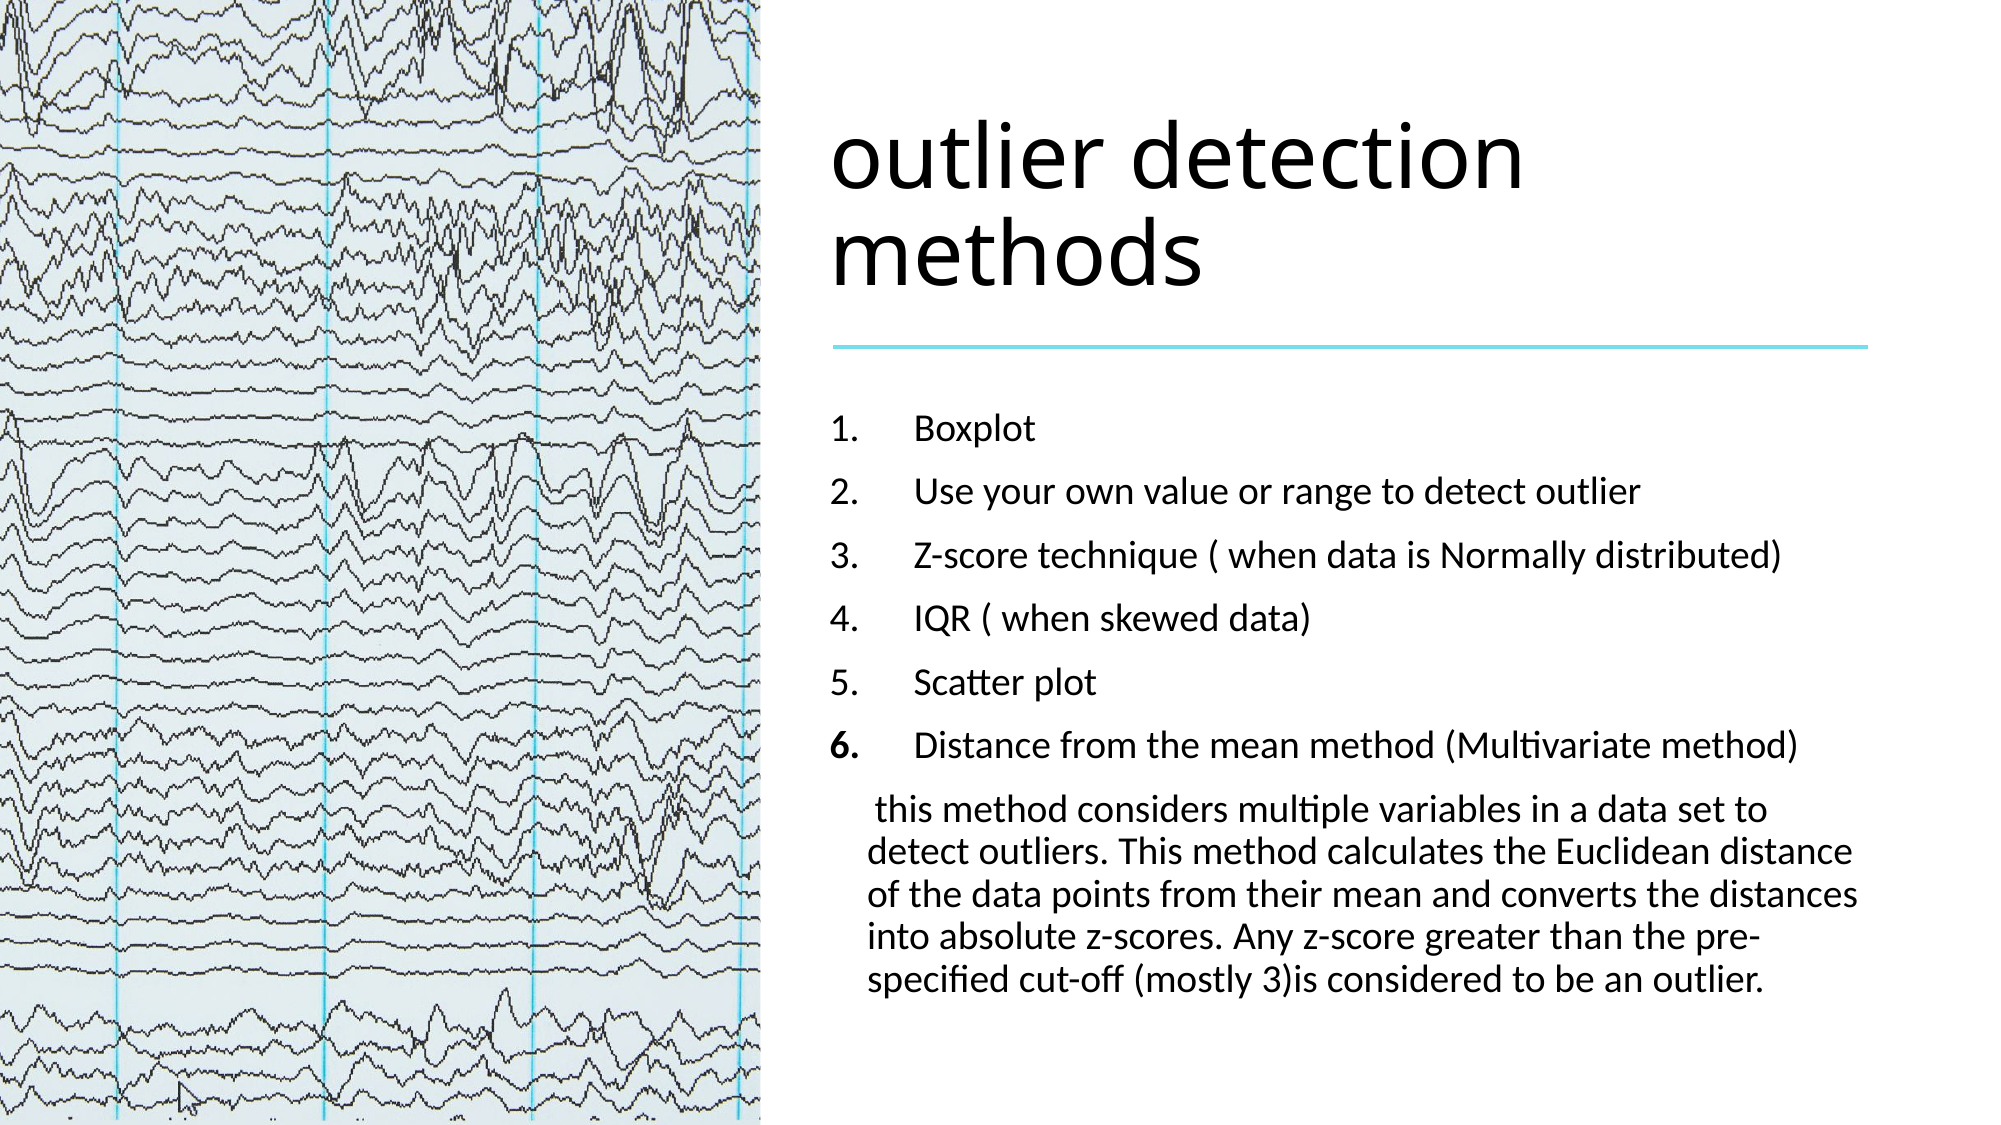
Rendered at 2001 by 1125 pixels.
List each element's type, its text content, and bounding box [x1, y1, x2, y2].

list Boxplot Use your own value or range to detect outlier 3. Z-score technique ( when data is Normally distributed) 4. IQR ( when skewed data) 5. Scatter plot 6. Distance from the mean method (Multivariate method) this method considers multiple variables in a data set to detect outliers. This method calculates the Euclidean distance of the data points from their mean and converts the distances into absolute z-scores. Any z-score greater than the pre-specified cut-off (mostly 3)is considered to be an outlier. [814, 399, 1895, 1021]
picture [0, 0, 761, 1125]
title outlier detection methods [814, 103, 1895, 315]
